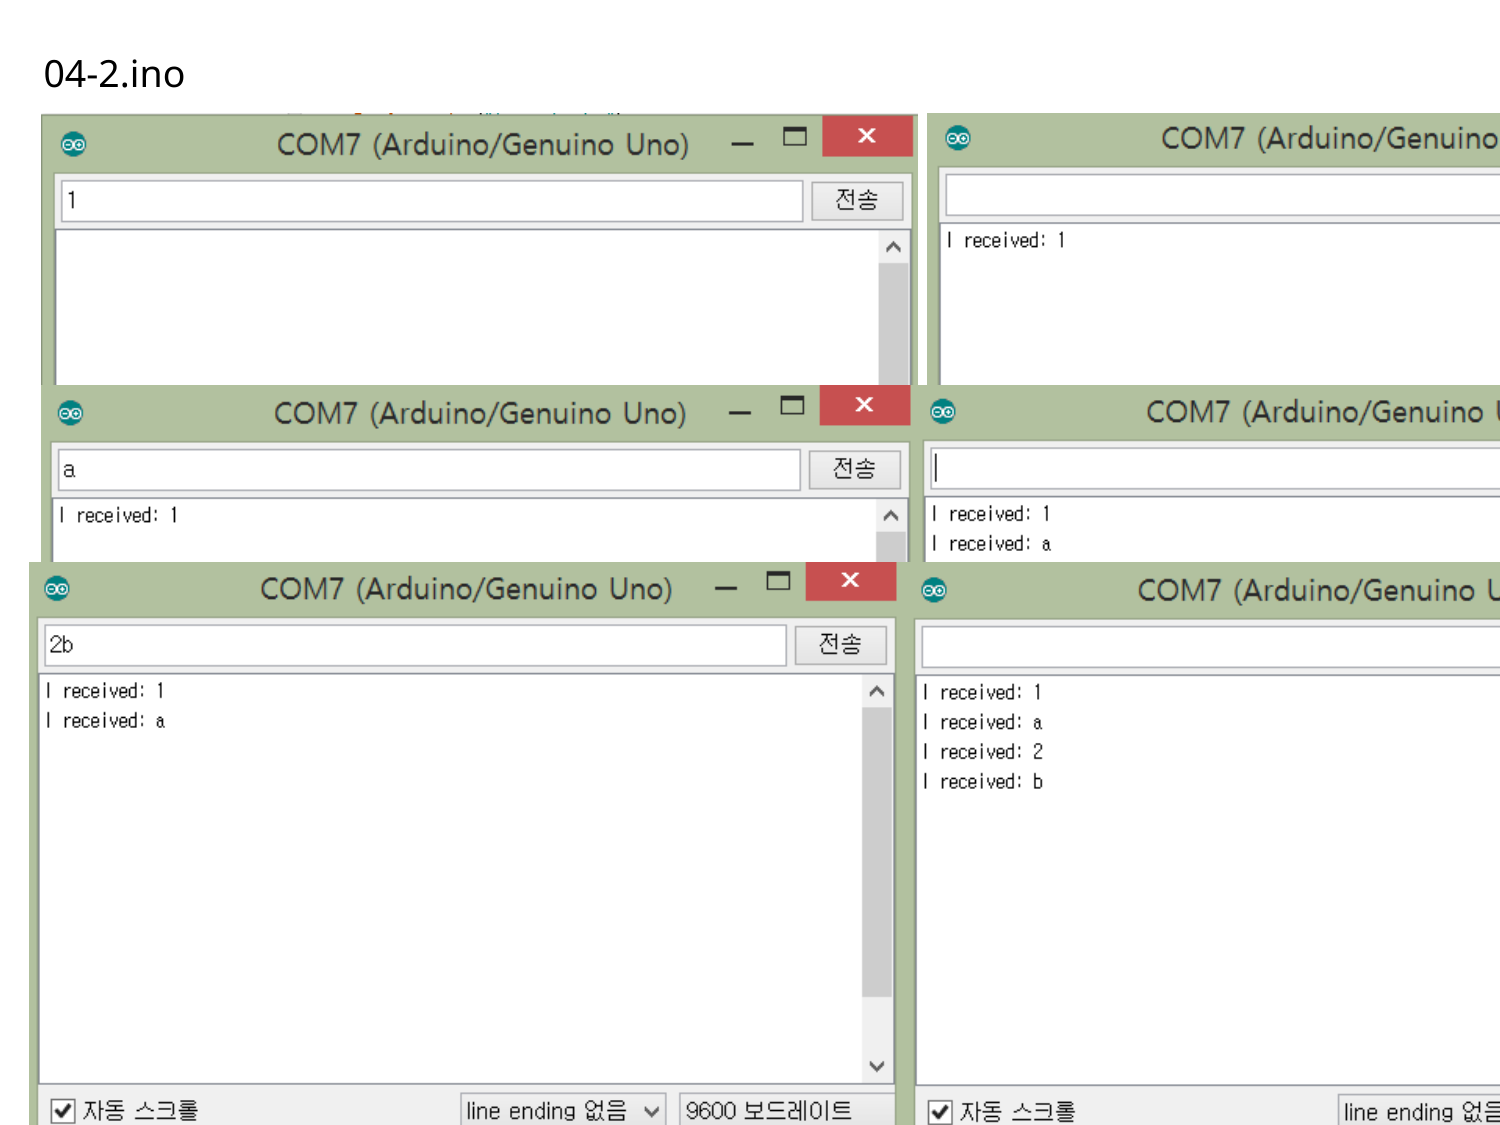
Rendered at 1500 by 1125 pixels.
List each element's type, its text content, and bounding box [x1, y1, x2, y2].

picture [29, 113, 1500, 1125]
text_box 04-2.ino [28, 42, 201, 103]
